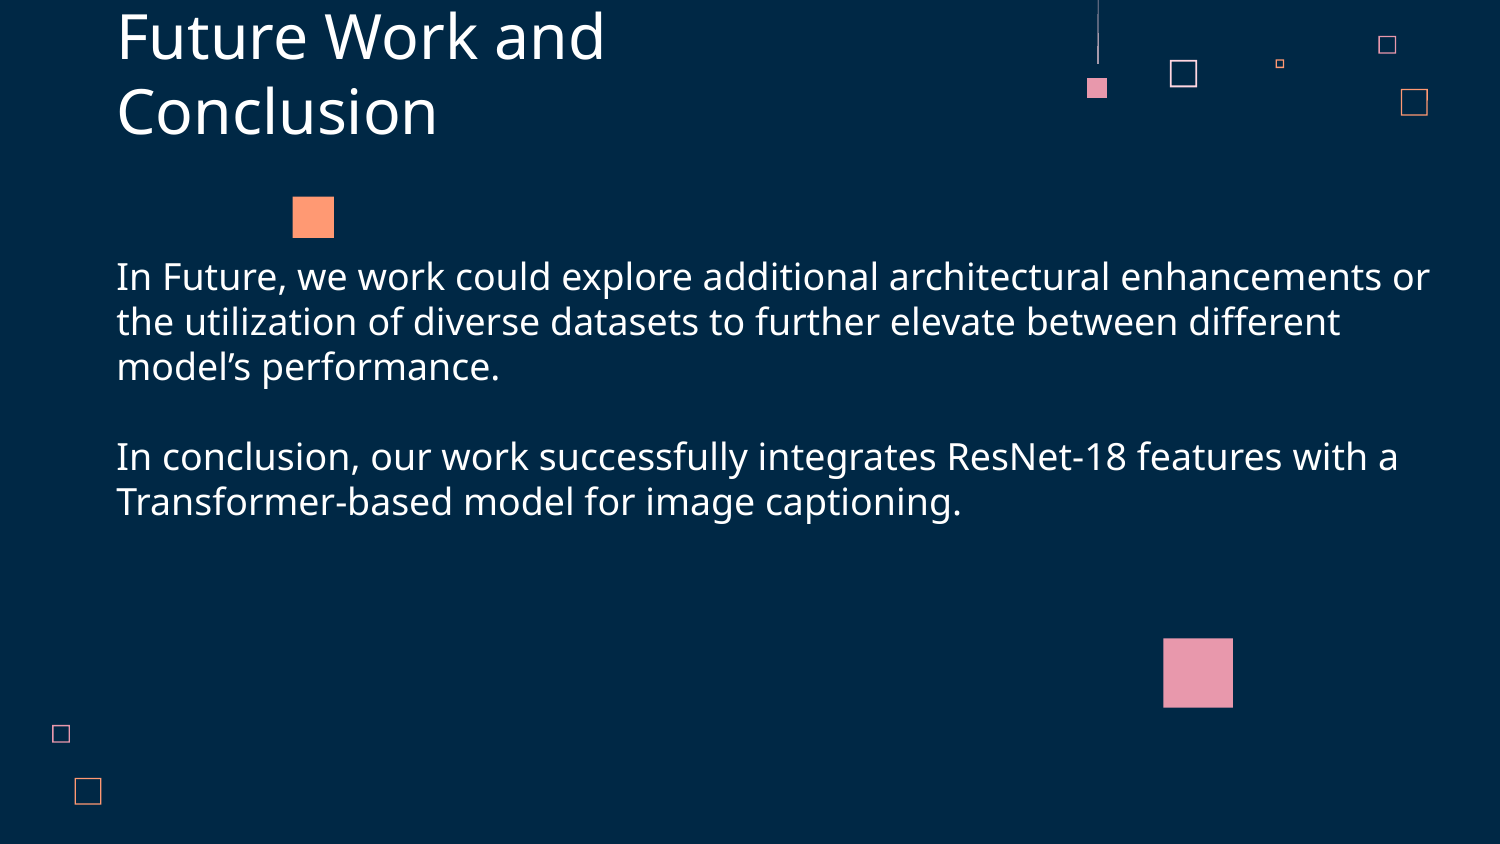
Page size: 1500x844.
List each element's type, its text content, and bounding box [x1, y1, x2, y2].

text_box [292, 196, 334, 237]
text_box [1163, 638, 1233, 708]
title Future Work and Conclusion [101, 67, 878, 163]
text_box In Future, we work could explore additional architectural enhancements or the utilization of diverse datasets to further elevate between different model’s performance. In conclusion, our work successfully integrates ResNet-18 features with a Transformer-based model for image captioning. [101, 237, 1472, 538]
